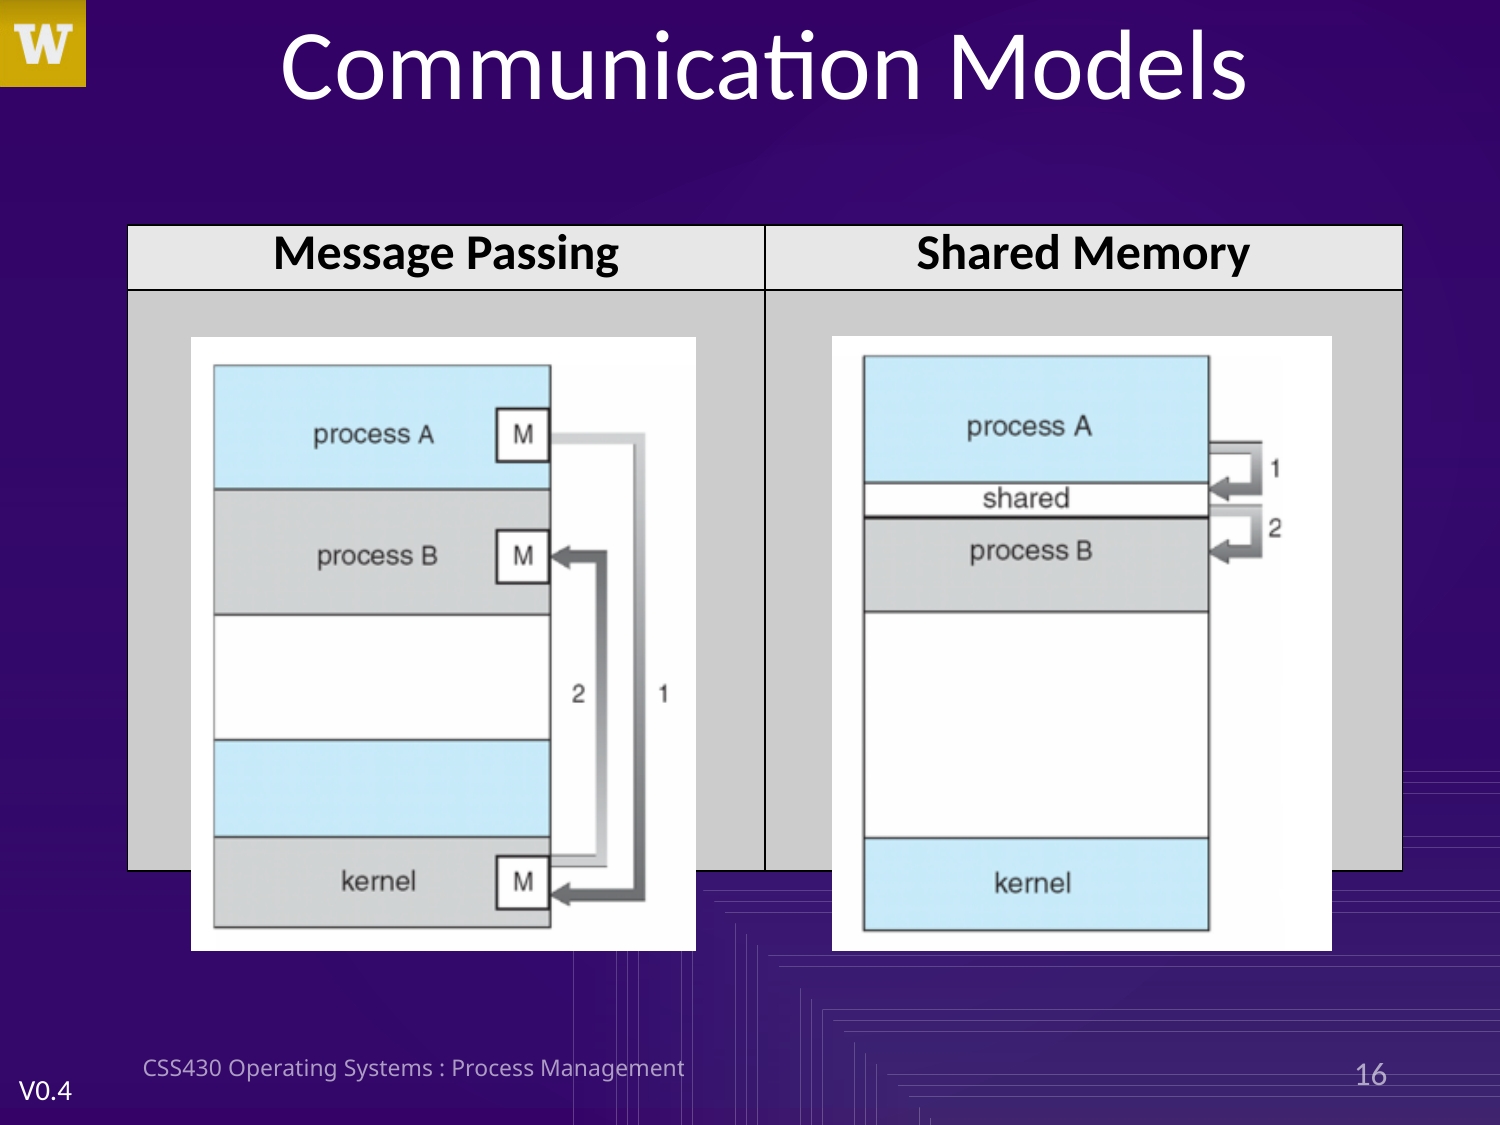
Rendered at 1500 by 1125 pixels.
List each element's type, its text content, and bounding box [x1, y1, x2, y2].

picture [0, 0, 86, 87]
table_header Shared Memory [766, 226, 1402, 289]
table_cell [766, 291, 1402, 870]
footer CSS430 Operating Systems : Process Management [127, 1039, 885, 1100]
picture [191, 336, 697, 951]
picture [832, 335, 1333, 951]
table_header Message Passing [128, 226, 764, 289]
title Communication Models [127, 0, 1403, 119]
slide_number 16 [1235, 1039, 1403, 1100]
table_cell [128, 291, 764, 870]
